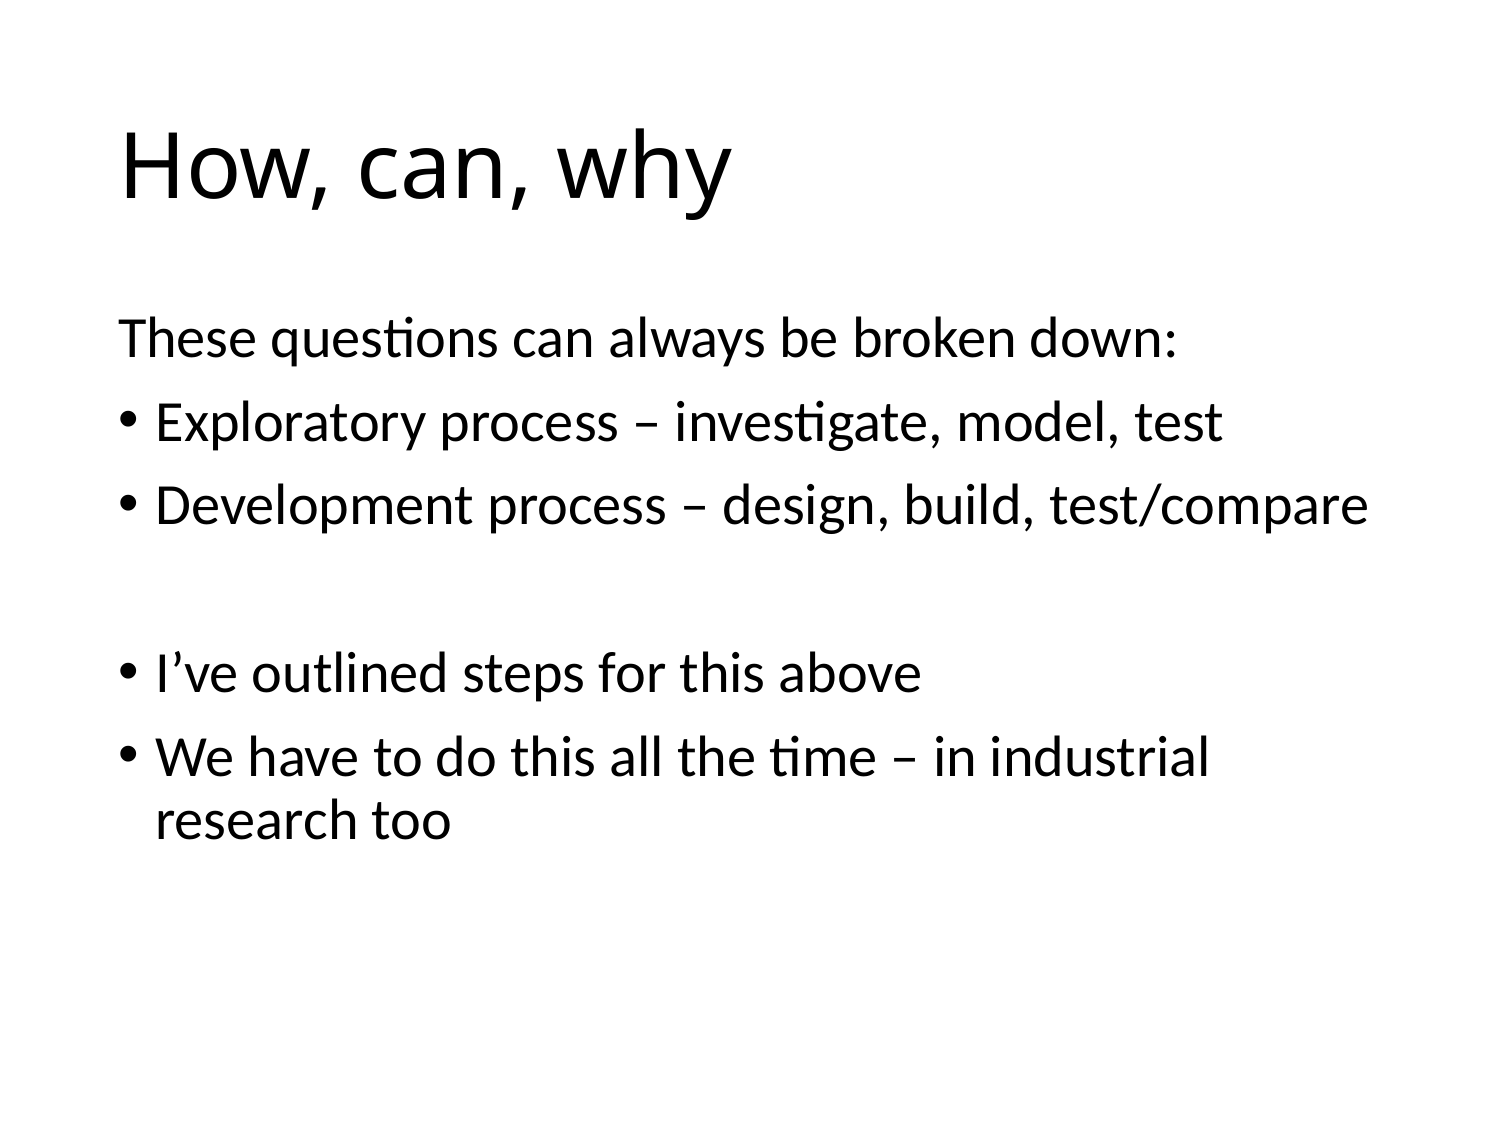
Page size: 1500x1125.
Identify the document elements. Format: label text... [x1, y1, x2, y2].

title How, can, why [103, 59, 1397, 278]
list These questions can always be broken down: Exploratory process – investigate, model, test Development process – design, build, test/compare I’ve outlined steps for this above We have to do this all the time – in industrial research too [103, 299, 1416, 1014]
